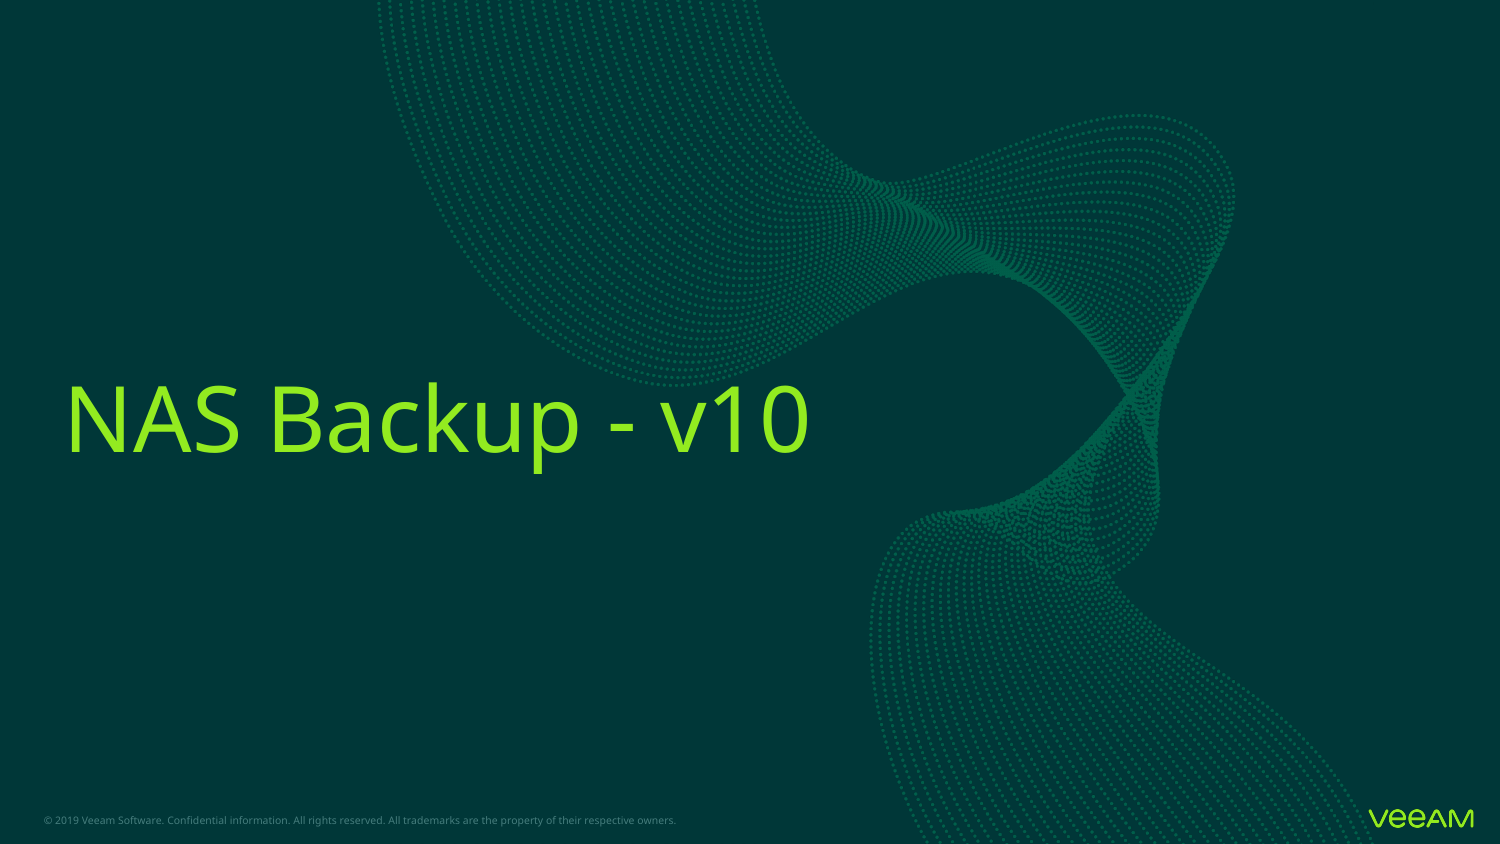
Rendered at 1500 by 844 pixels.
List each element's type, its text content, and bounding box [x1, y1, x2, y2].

picture [377, 0, 1474, 844]
title NAS Backup - v10 [63, 360, 1049, 472]
